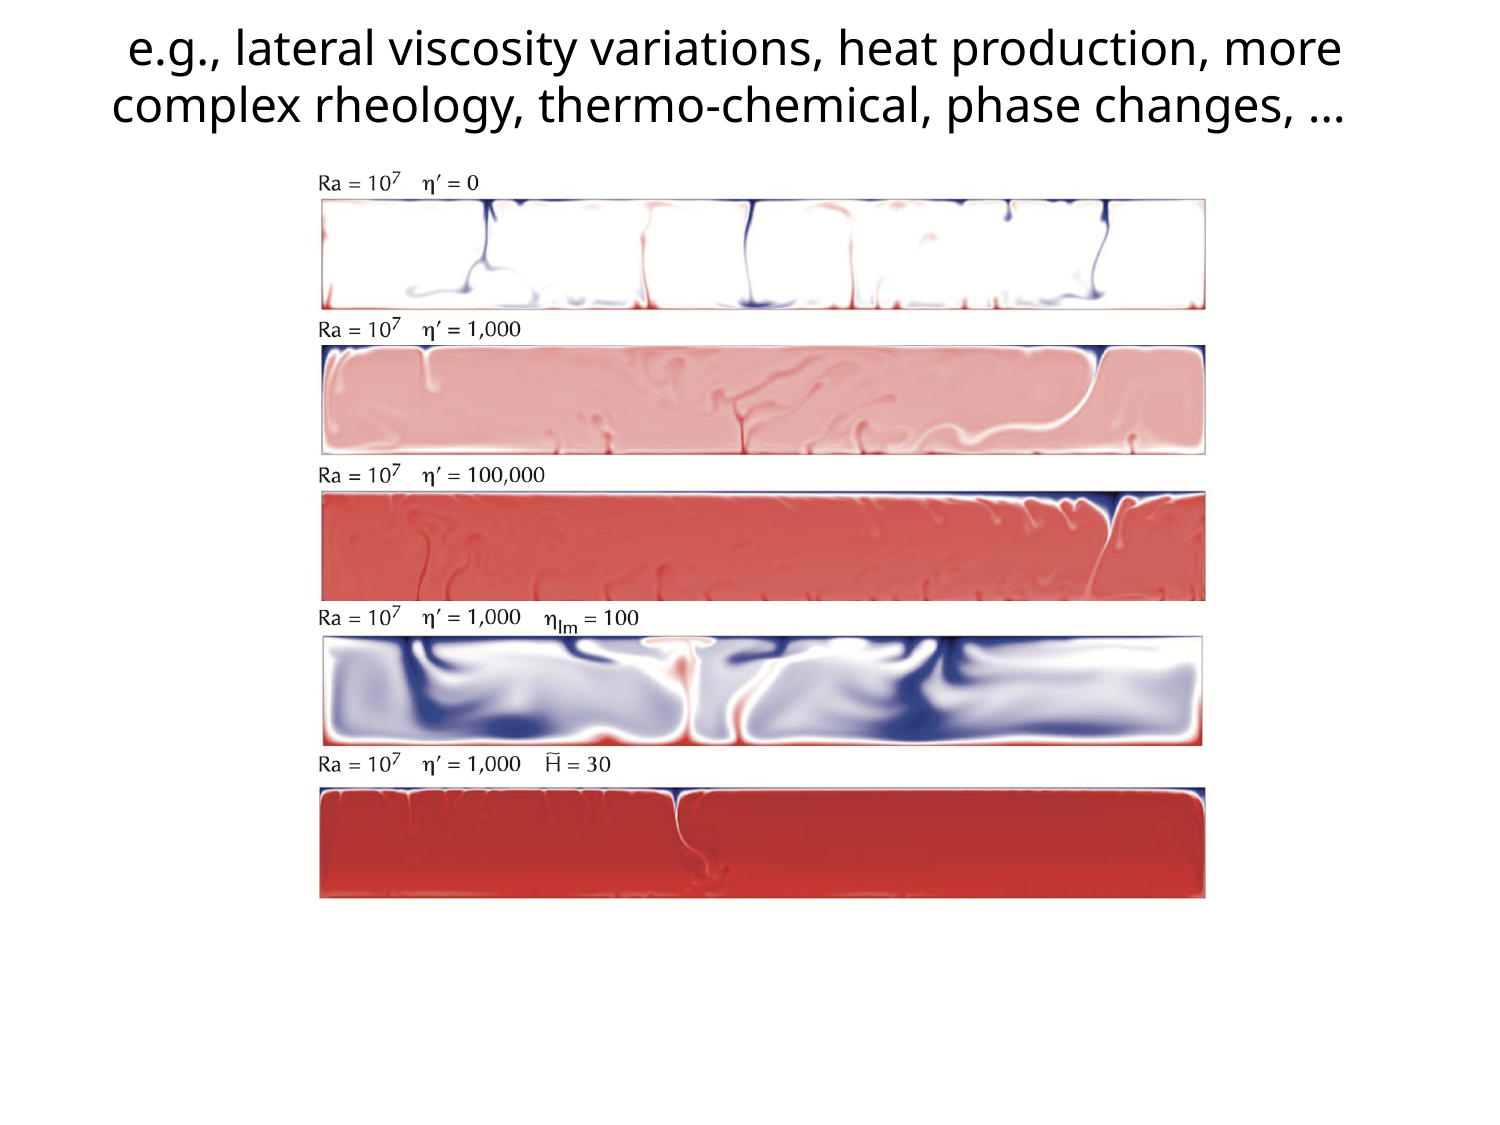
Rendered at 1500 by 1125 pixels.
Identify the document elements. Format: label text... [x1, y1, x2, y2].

text_box e.g., lateral viscosity variations, heat production, more complex rheology, thermo-chemical, phase changes, … [75, 9, 1396, 140]
picture [273, 163, 1227, 917]
